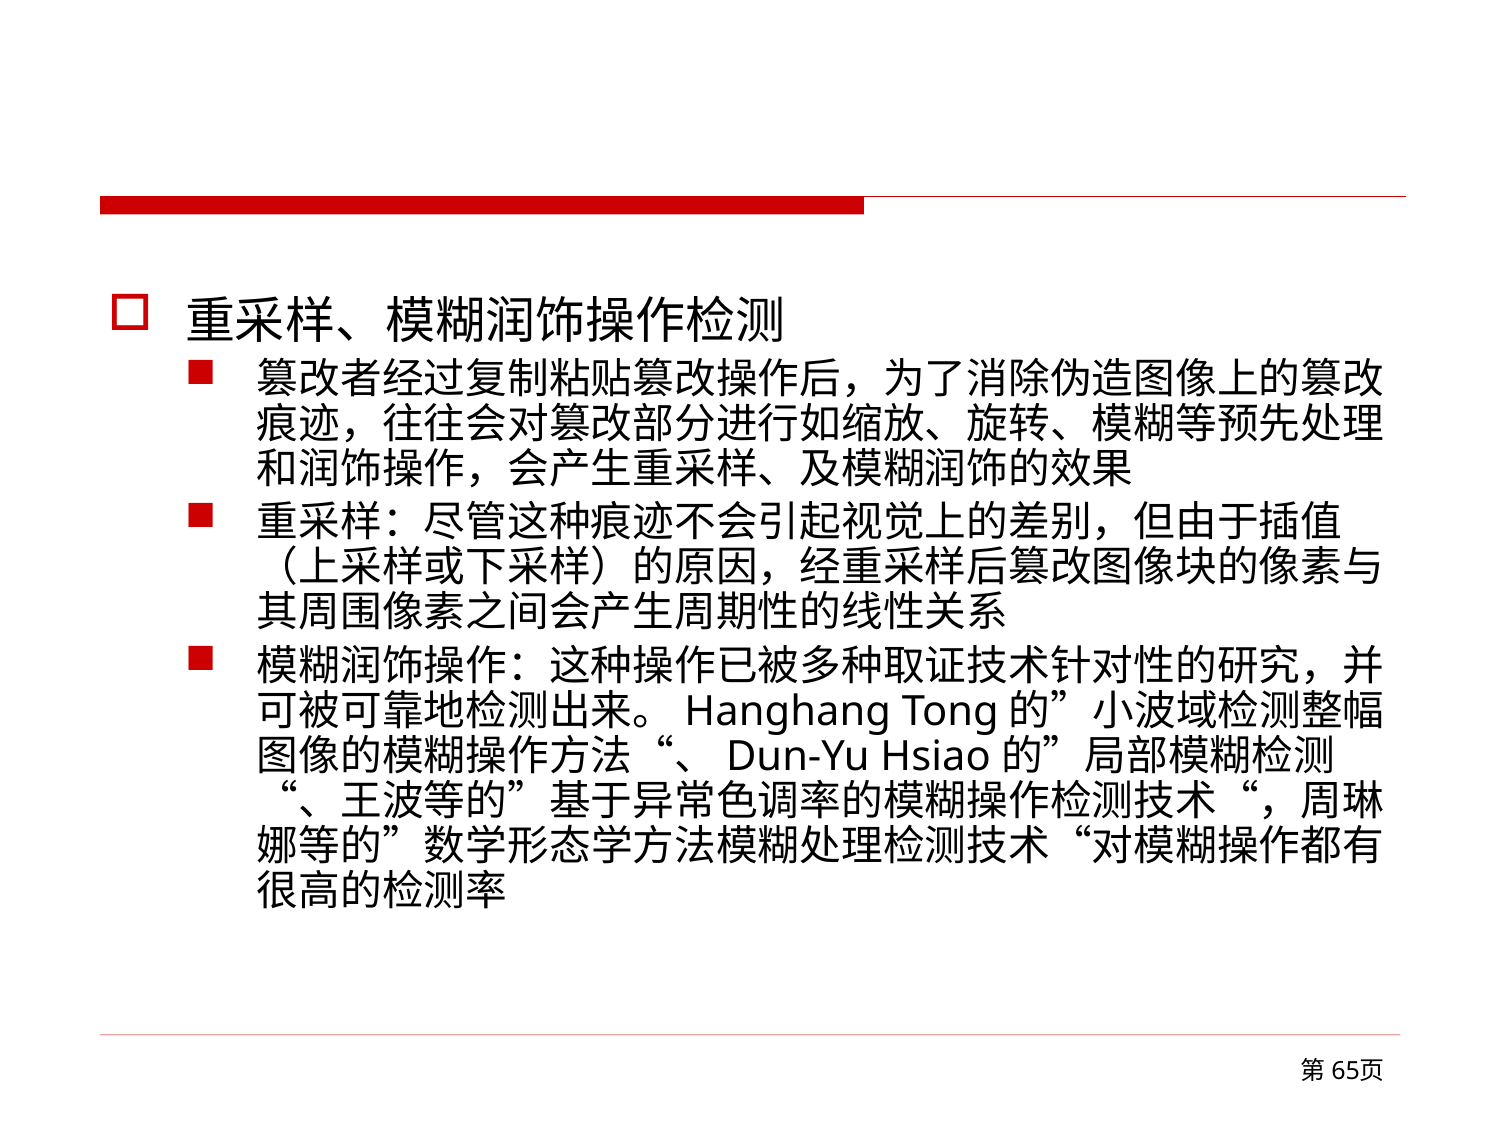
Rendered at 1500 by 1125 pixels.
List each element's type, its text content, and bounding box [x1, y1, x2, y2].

list 重采样、模糊润饰操作检测 篡改者经过复制粘贴篡改操作后，为了消除伪造图像上的篡改痕迹，往往会对篡改部分进行如缩放、旋转、模糊等预先处理和润饰操作，会产生重采样、及模糊润饰的效果 重采样：尽管这种痕迹不会引起视觉上的差别，但由于插值（上采样或下采样）的原因，经重采样后篡改图像块的像素与其周围像素之间会产生周期性的线性关系 模糊润饰操作：这种操作已被多种取证技术针对性的研究，并可被可靠地检测出来。Hanghang Tong的”小波域检测整幅图像的模糊操作方法“、Dun-Yu Hsiao的”局部模糊检测“、王波等的”基于异常色调率的模糊操作检测技术“，周琳娜等的”数学形态学方法模糊处理检测技术“对模糊操作都有很高的检测率 [92, 287, 1406, 988]
slide_number [1074, 1046, 1401, 1103]
